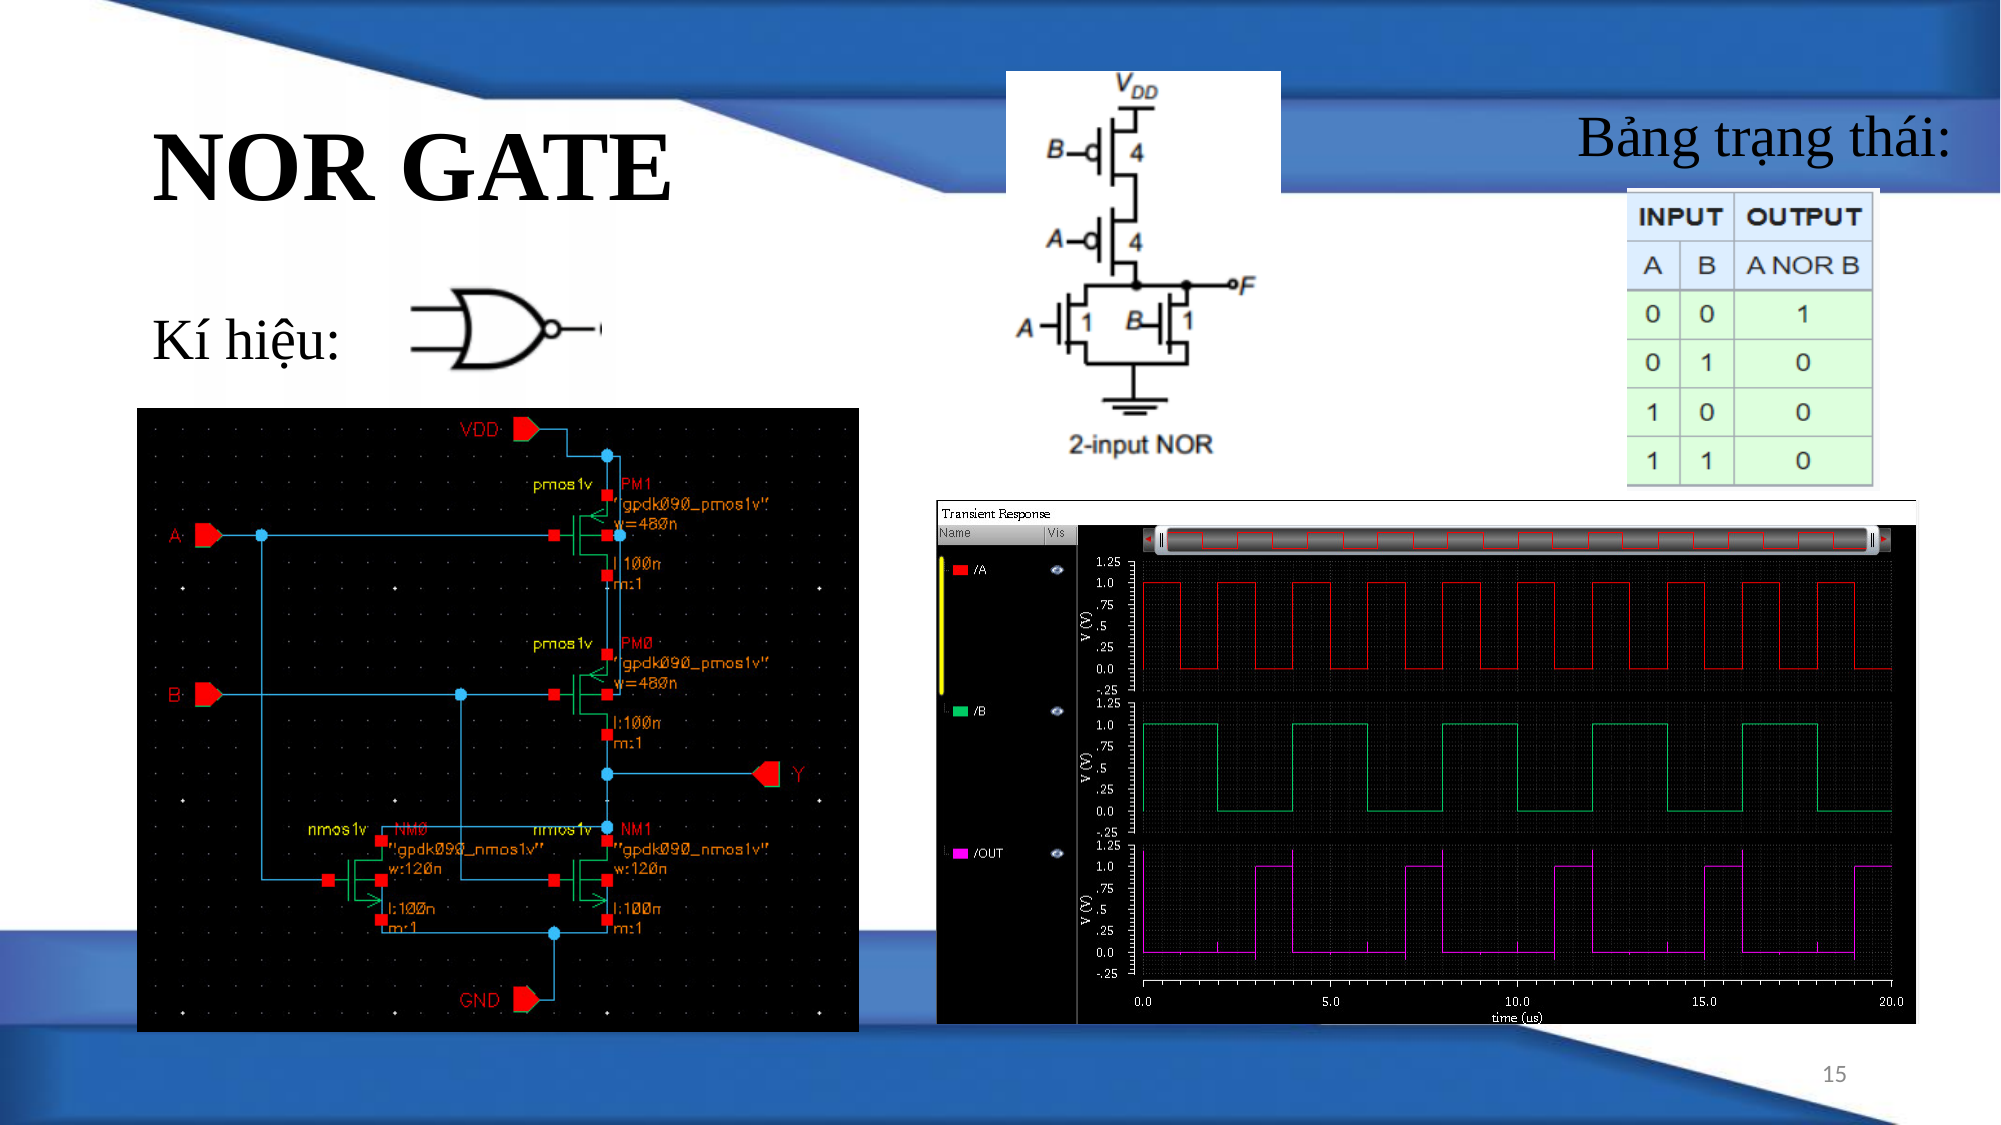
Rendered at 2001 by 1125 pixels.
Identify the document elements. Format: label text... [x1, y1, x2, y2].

slide_number 15 [1412, 1042, 1863, 1103]
title NOR GATE [137, 59, 1863, 278]
text_box Bảng trạng thái: [1562, 90, 2000, 176]
text_box Kí hiệu: [137, 293, 394, 379]
picture [0, 0, 2001, 1125]
